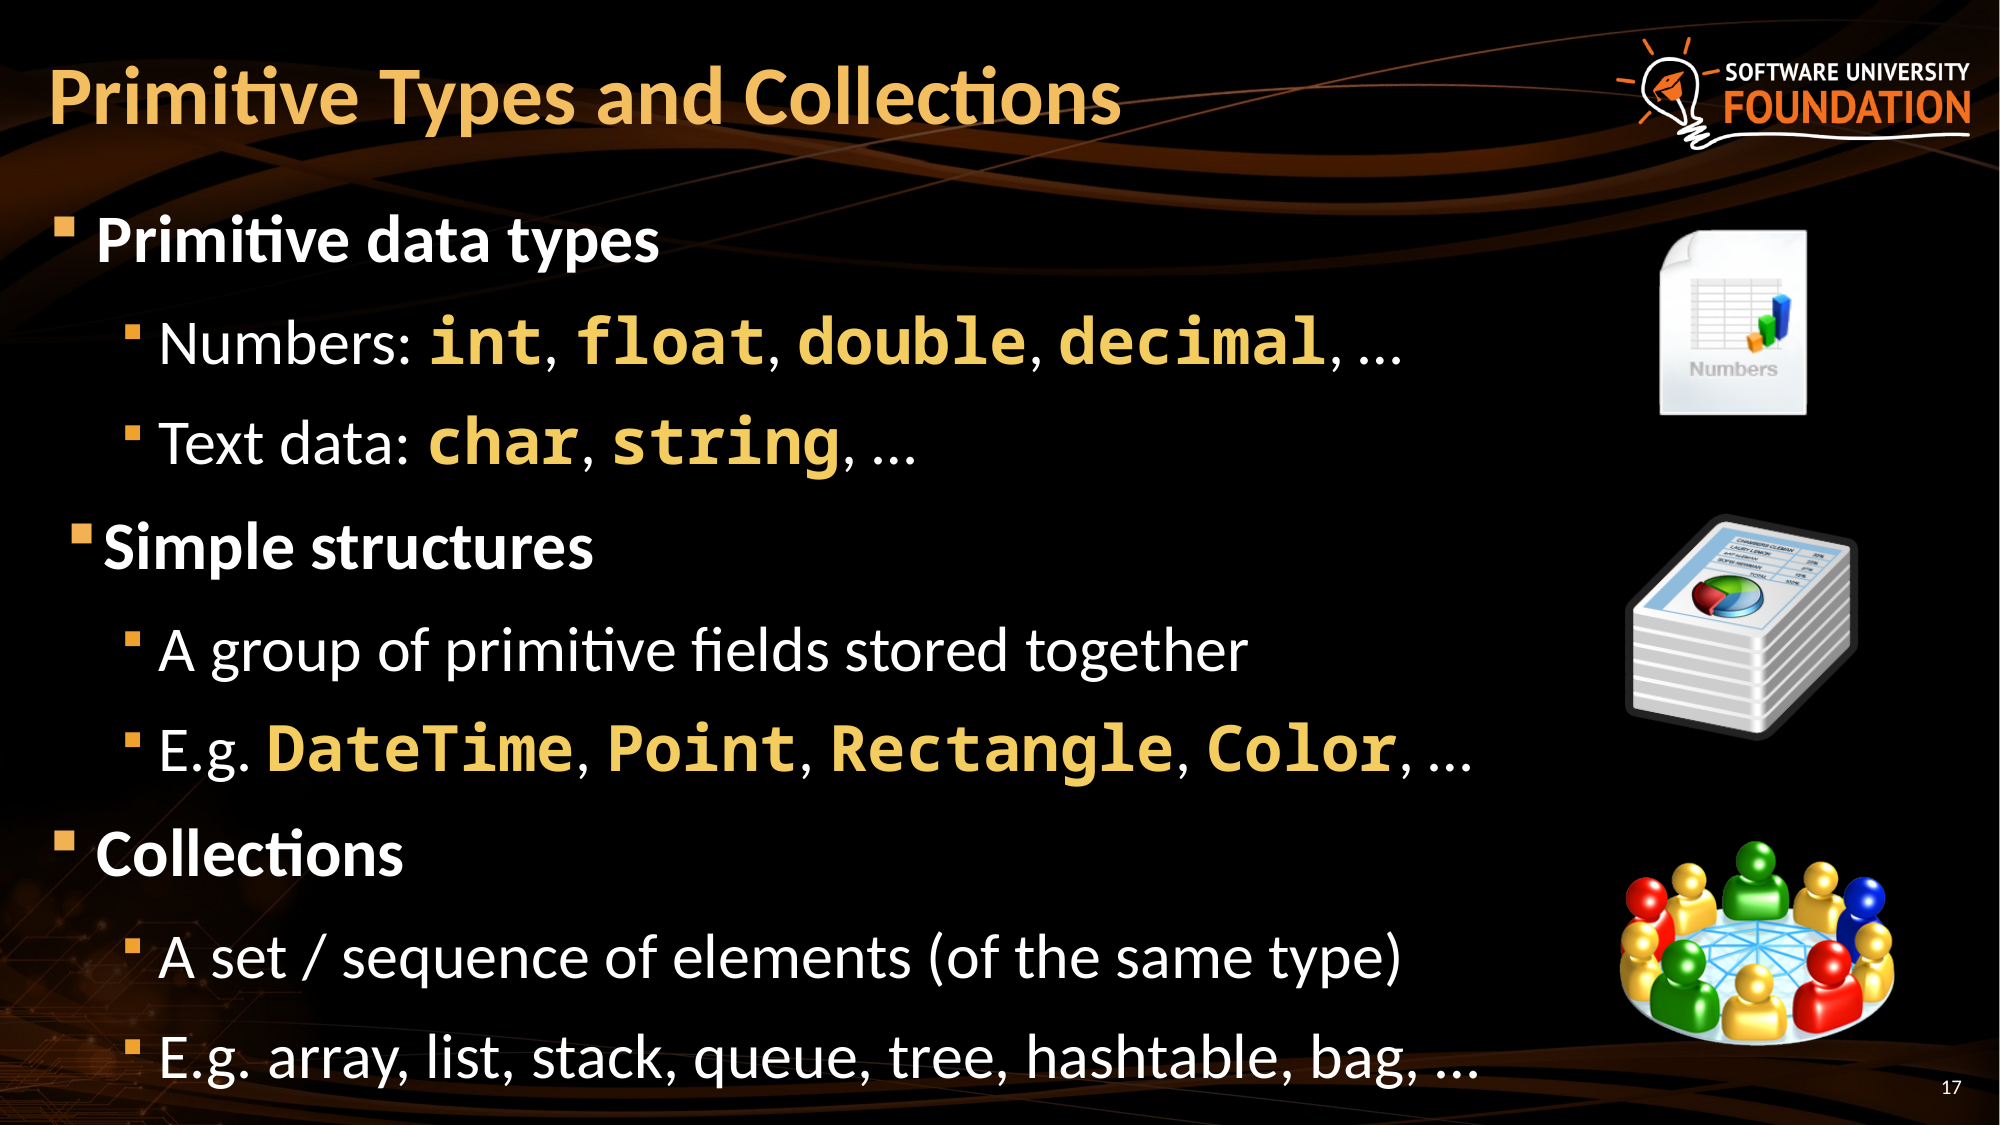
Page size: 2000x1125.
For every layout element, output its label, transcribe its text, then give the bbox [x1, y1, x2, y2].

slide_number 17 [1897, 1070, 1968, 1103]
picture [0, 0, 2000, 1125]
list Primitive data types Numbers: int, float, double, decimal, … Text data: char, string, … Simple structures A group of primitive fields stored together E.g. DateTime, Point, Rectangle, Color, … Collections A set / sequence of elements (of the same type) E.g. array, list, stack, queue, tree, hashtable, bag, … [31, 188, 1968, 1103]
title Primitive Types and Collections [30, 6, 1602, 189]
